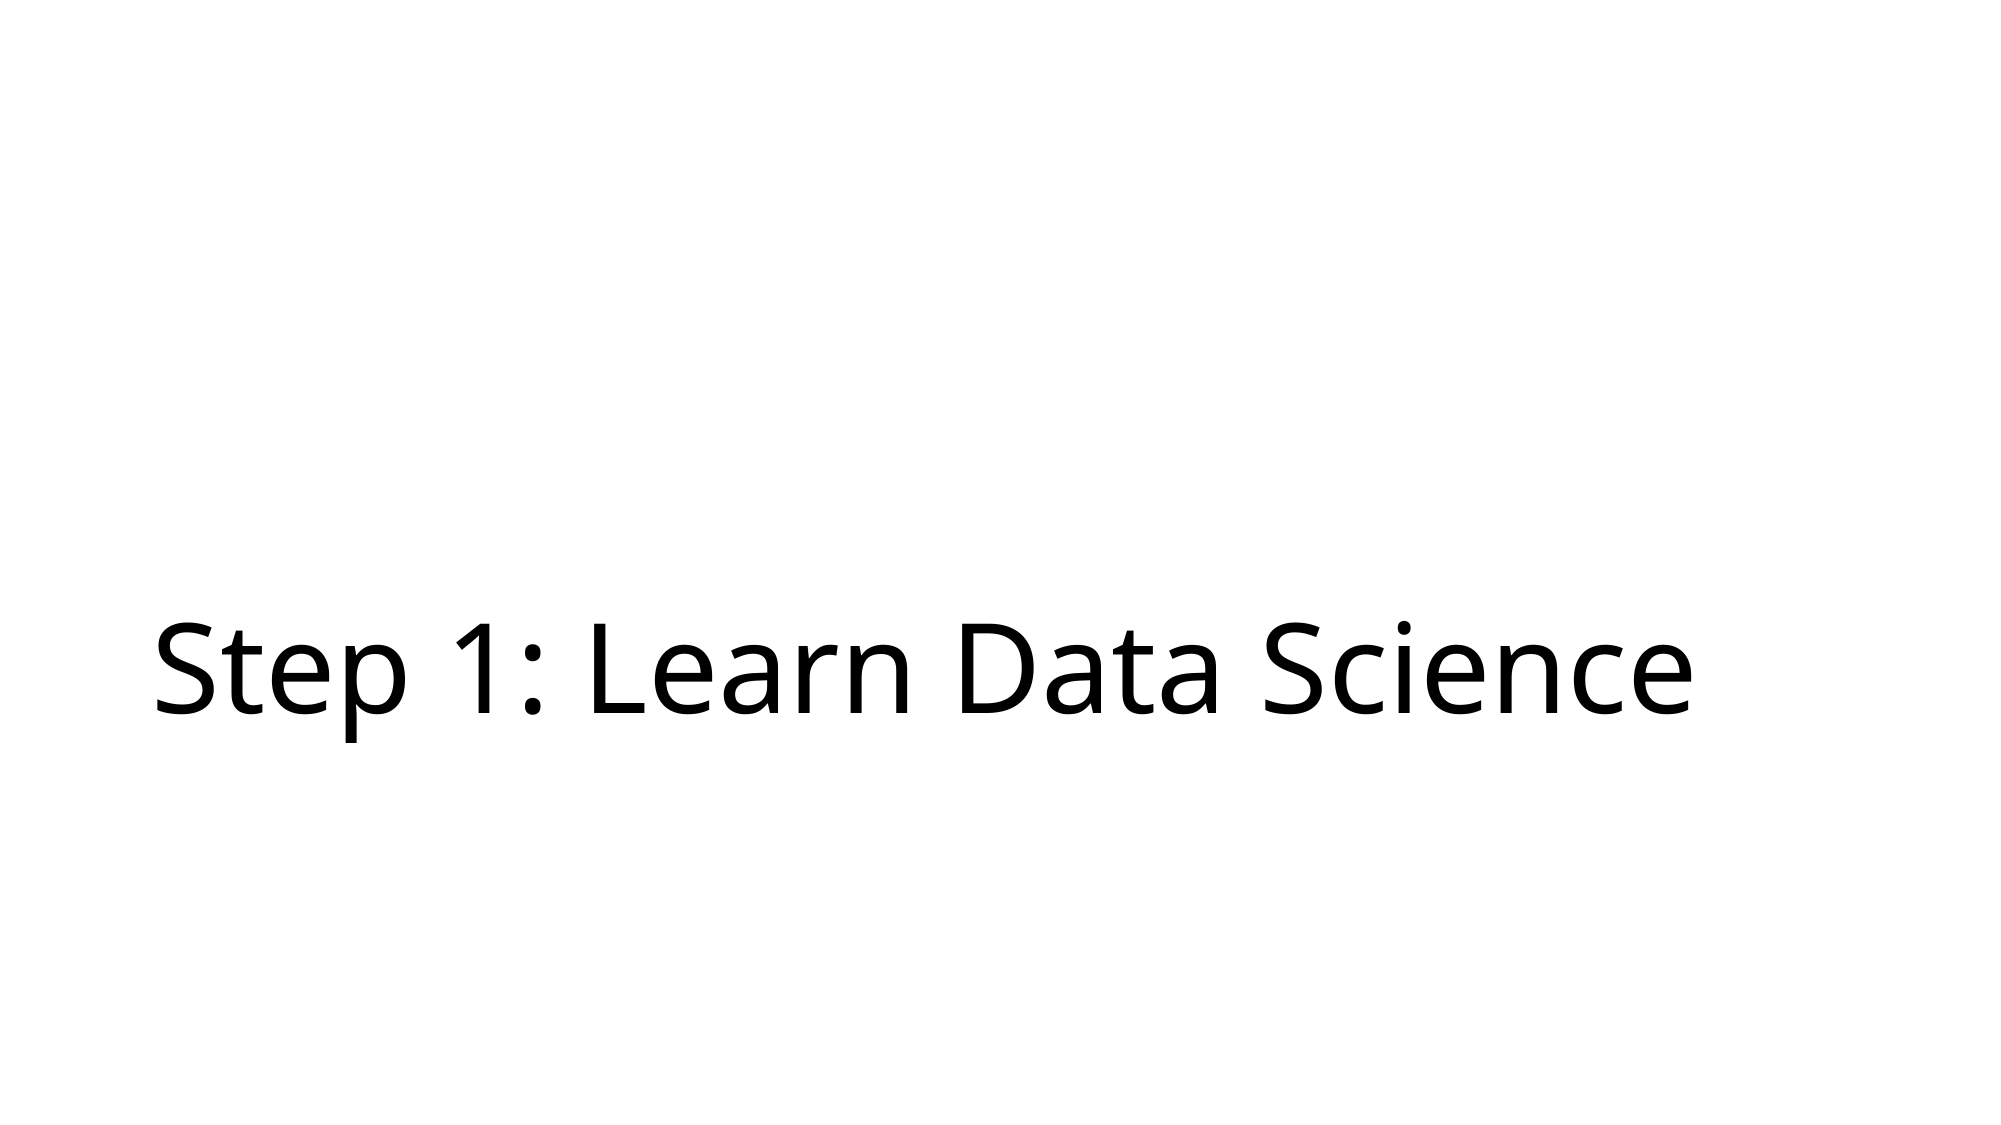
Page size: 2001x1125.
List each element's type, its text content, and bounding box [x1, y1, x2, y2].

title Step 1: Learn Data Science [136, 280, 1862, 749]
